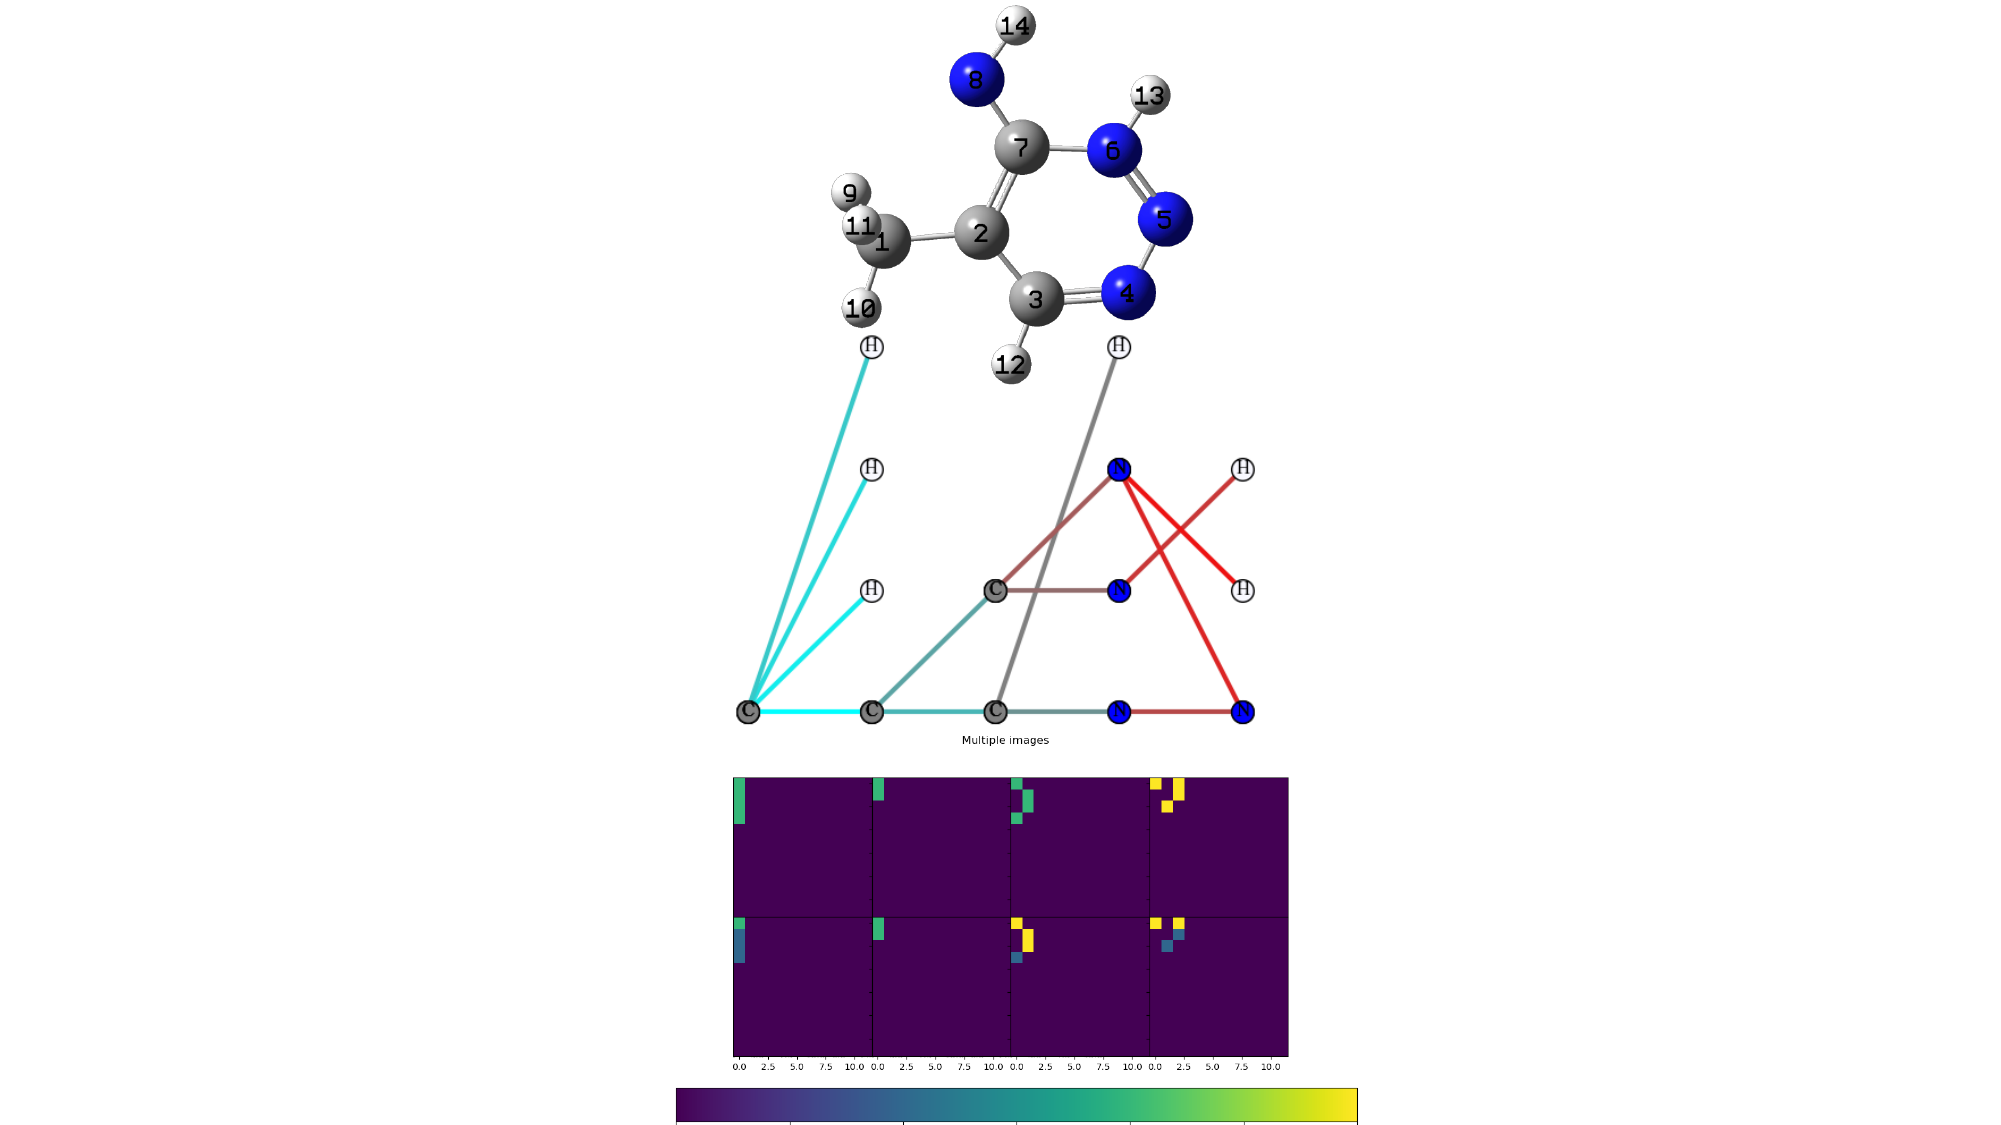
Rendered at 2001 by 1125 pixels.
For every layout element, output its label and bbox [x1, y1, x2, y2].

picture [555, 0, 1455, 1125]
